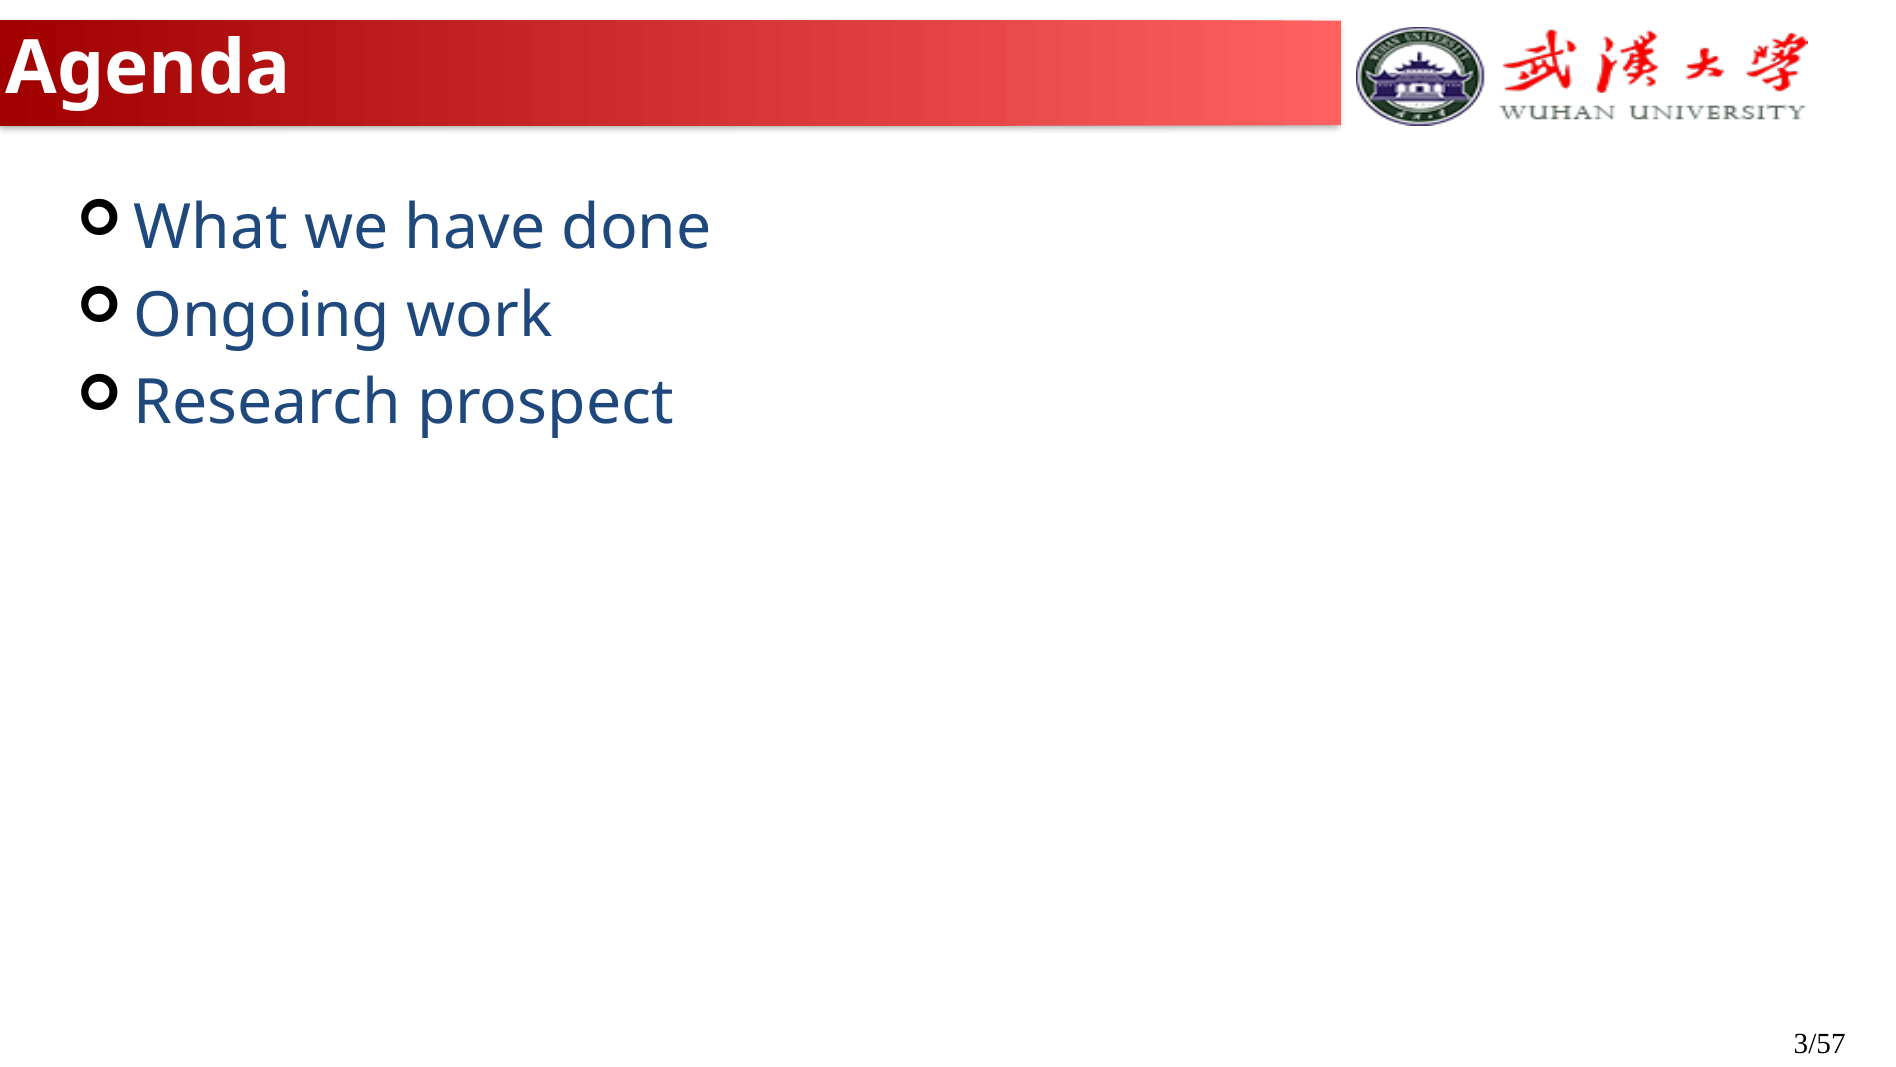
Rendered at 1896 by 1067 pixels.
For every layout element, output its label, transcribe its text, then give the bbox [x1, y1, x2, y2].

list What we have done Ongoing work Research prospect [61, 178, 1808, 970]
title Agenda [0, 10, 1342, 134]
picture [1356, 27, 1808, 126]
